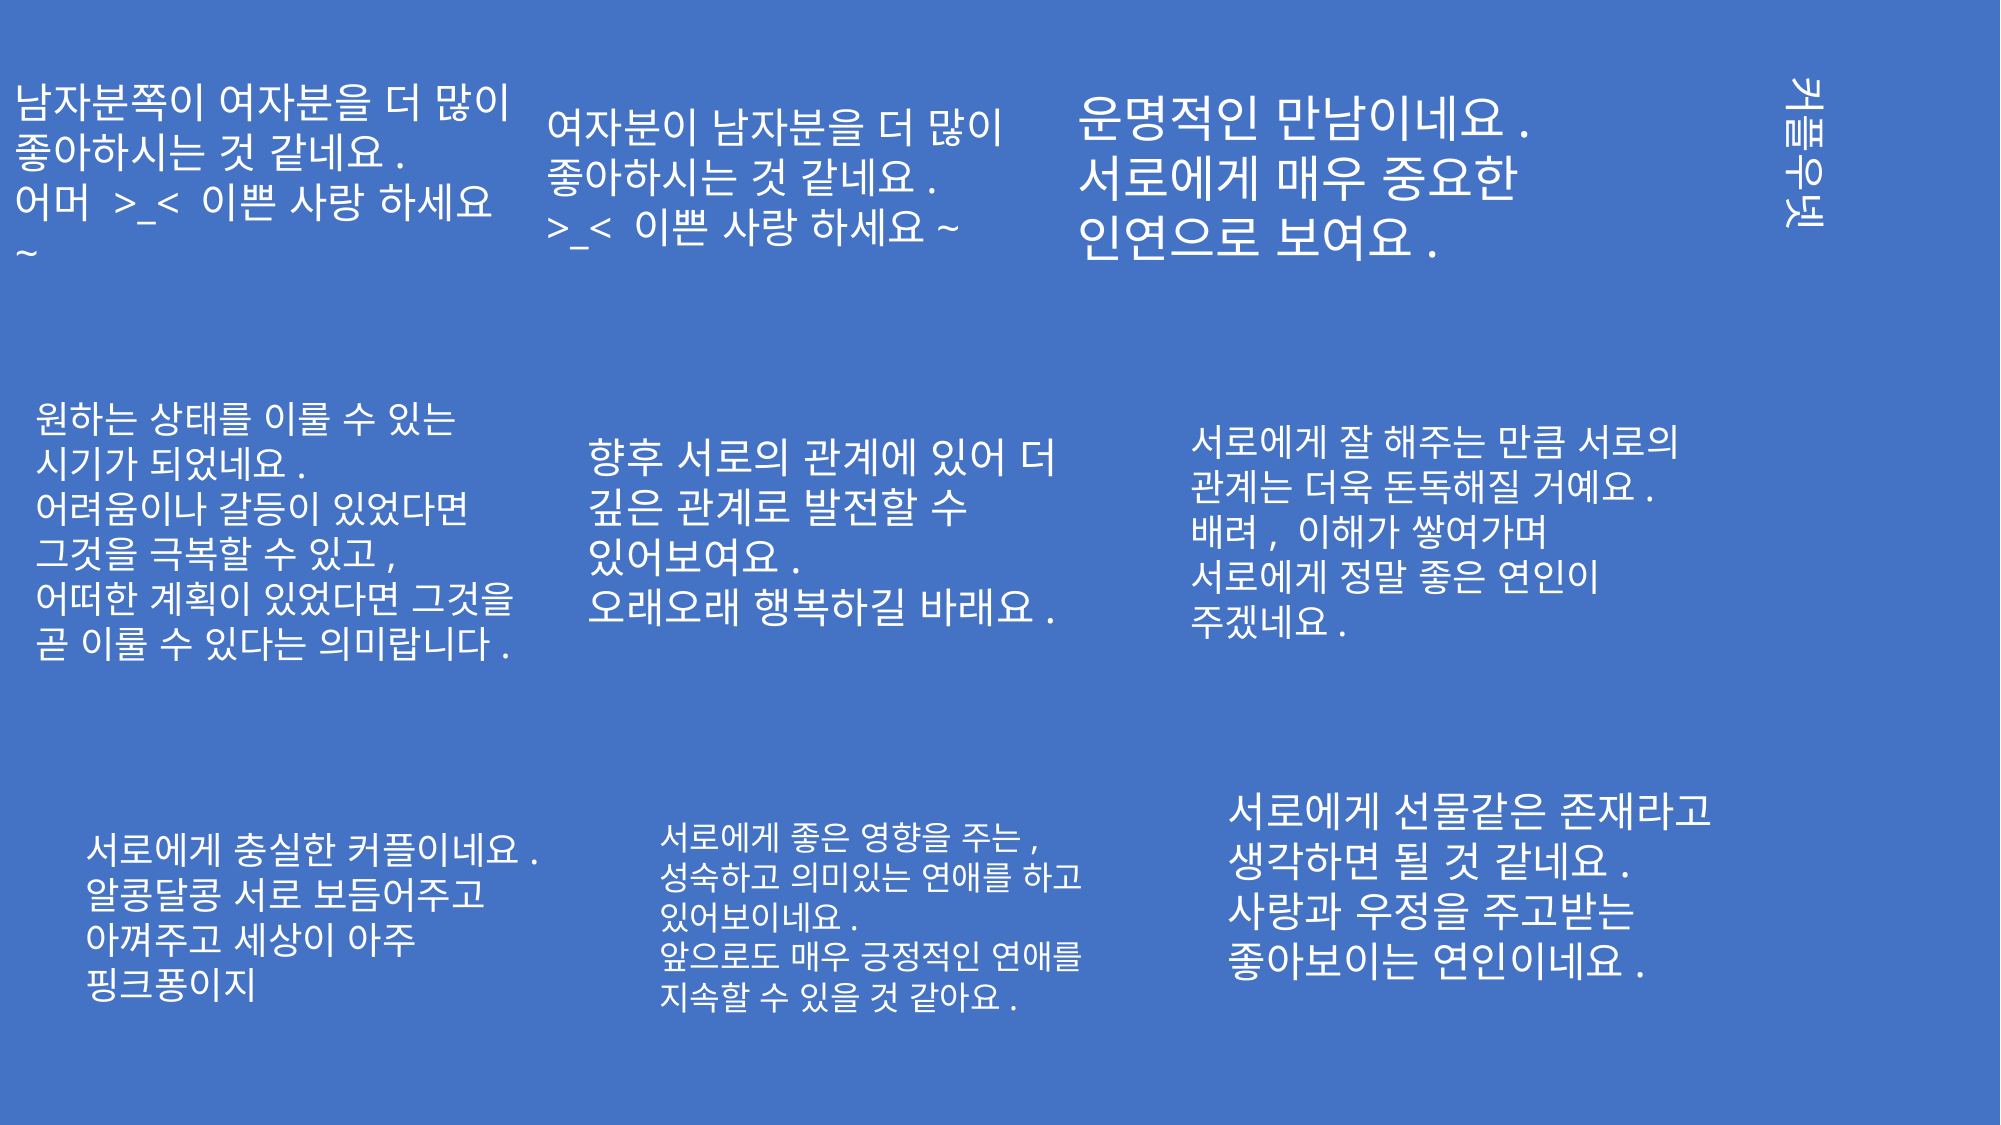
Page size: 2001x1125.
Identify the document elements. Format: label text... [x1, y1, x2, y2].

text_box 서로에게 좋은 영향을 주는, 성숙하고 의미있는 연애를 하고 있어보이네요. 앞으로도 매우 긍정적인 연애를 지속할 수 있을 것 같아요. [643, 739, 1177, 1095]
text_box 원하는 상태를 이룰 수 있는 시기가 되었네요. 어려움이나 갈등이 있었다면 그것을 극복할 수 있고, 어떠한 계획이 있었다면 그것을 곧 이룰 수 있다는 의미랍니다. [20, 353, 553, 710]
text_box 서로에게 선물같은 존재라고 생각하면 될 것 같네요. 사랑과 우정을 주고받는 좋아보이는 연인이네요. [1212, 708, 1746, 1064]
text_box 여자분이 남자분을 더 많이 좋아하시는 것 같네요. >_< 이쁜 사랑 하세요~ [532, 0, 1062, 355]
text_box 운명적인 만남이네요. 서로에게 매우 중요한 인연으로 보여요. [1062, 0, 1595, 355]
text_box 커플우넷 [1628, 61, 1984, 594]
text_box 향후 서로의 관계에 있어 더 깊은 관계로 발전할 수 있어보여요. 오래오래 행복하길 바래요. [572, 353, 1106, 710]
text_box 남자분쪽이 여자분을 더 많이 좋아하시는 것 같네요. 어머 >_< 이쁜 사랑 하세요~ [0, 0, 532, 355]
text_box 서로에게 잘 해주는 만큼 서로의 관계는 더욱 돈독해질 거예요. 배려, 이해가 쌓여가며 서로에게 정말 좋은 연인이 주겠네요. [1175, 353, 1708, 710]
text_box 서로에게 충실한 커플이네요. 알콩달콩 서로 보듬어주고 아껴주고 세상이 아주 핑크퐁이지 [70, 739, 603, 1095]
